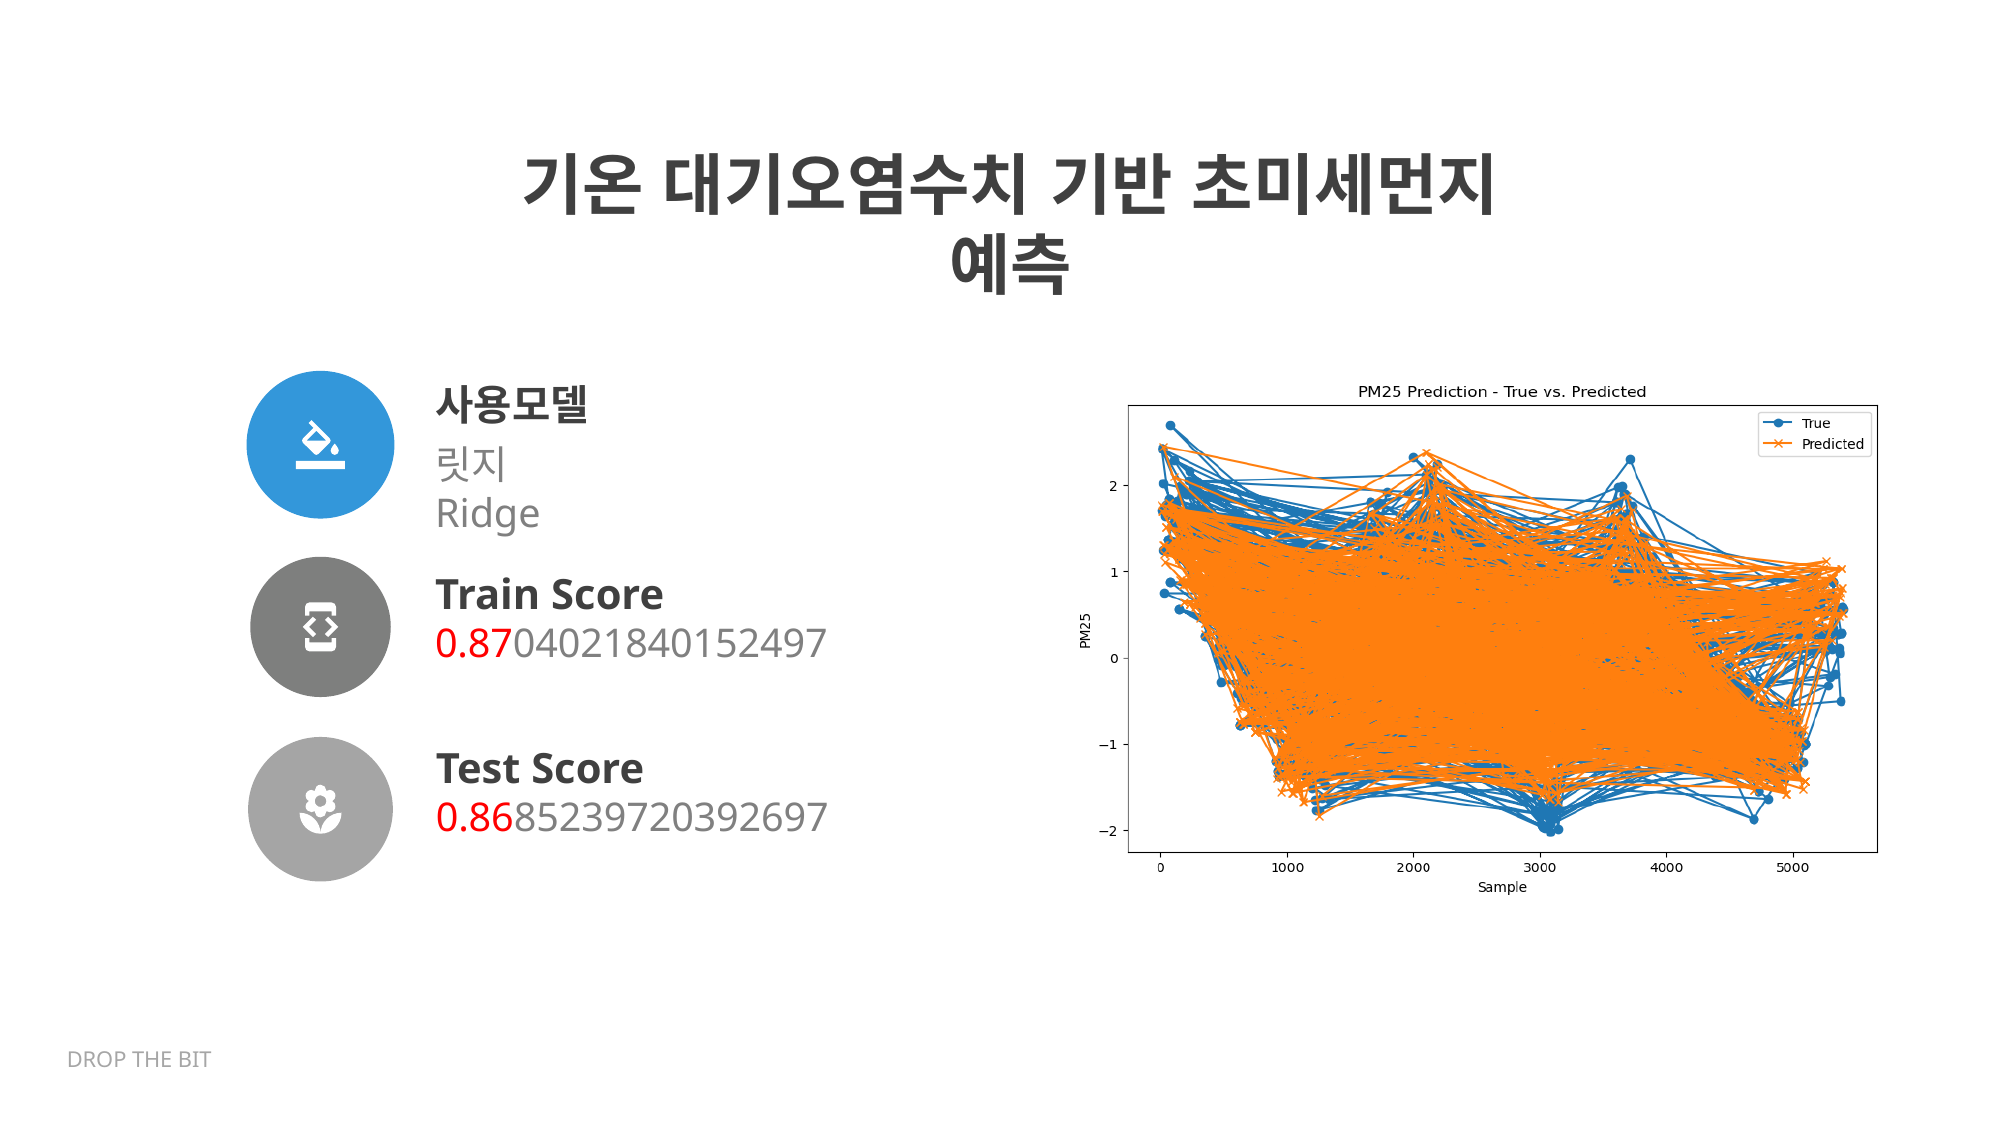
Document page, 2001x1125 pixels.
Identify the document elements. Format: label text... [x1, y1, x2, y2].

text_box 사용모델 [420, 371, 717, 432]
text_box [302, 420, 331, 455]
text_box [299, 812, 342, 834]
text_box 0.8685239720392697 [421, 805, 873, 848]
text_box [302, 616, 317, 638]
text_box [330, 443, 339, 455]
text_box 기온 대기오염수치 기반 초미세먼지 예측 [504, 135, 1517, 311]
text_box [247, 371, 394, 518]
text_box Train Score [420, 560, 717, 626]
text_box 릿지 Ridge [420, 432, 843, 543]
picture [1069, 371, 1964, 903]
text_box [305, 784, 336, 818]
text_box [305, 638, 337, 652]
text_box [250, 556, 391, 698]
text_box Test Score [421, 734, 718, 800]
text_box [324, 616, 339, 638]
text_box [248, 736, 393, 882]
text_box DROP THE BIT [52, 1038, 291, 1080]
text_box [305, 602, 337, 616]
text_box 0.8704021840152497 [420, 631, 872, 674]
text_box [295, 460, 345, 470]
